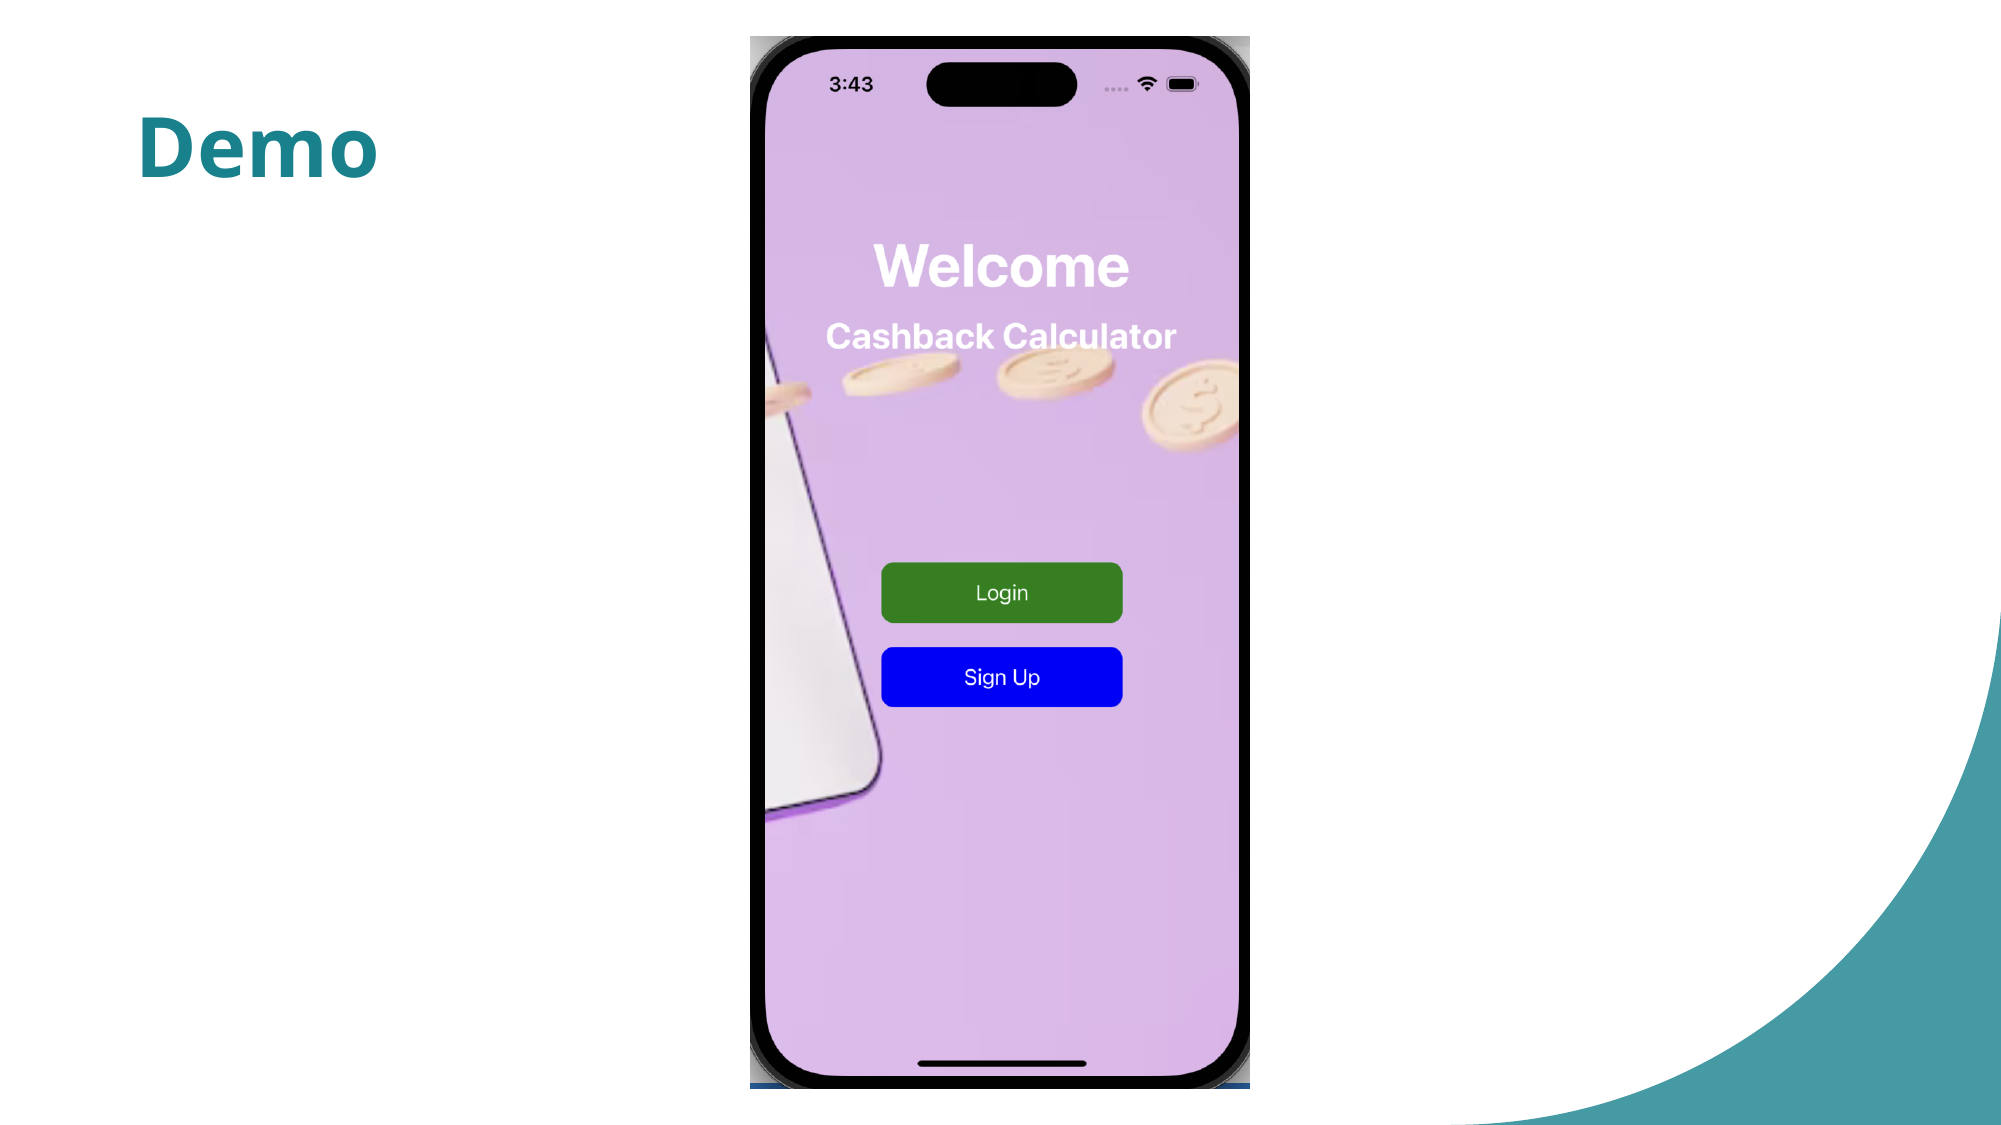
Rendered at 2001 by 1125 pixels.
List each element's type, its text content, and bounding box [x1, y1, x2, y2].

text_box Demo [120, 34, 1748, 253]
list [750, 36, 1250, 1089]
